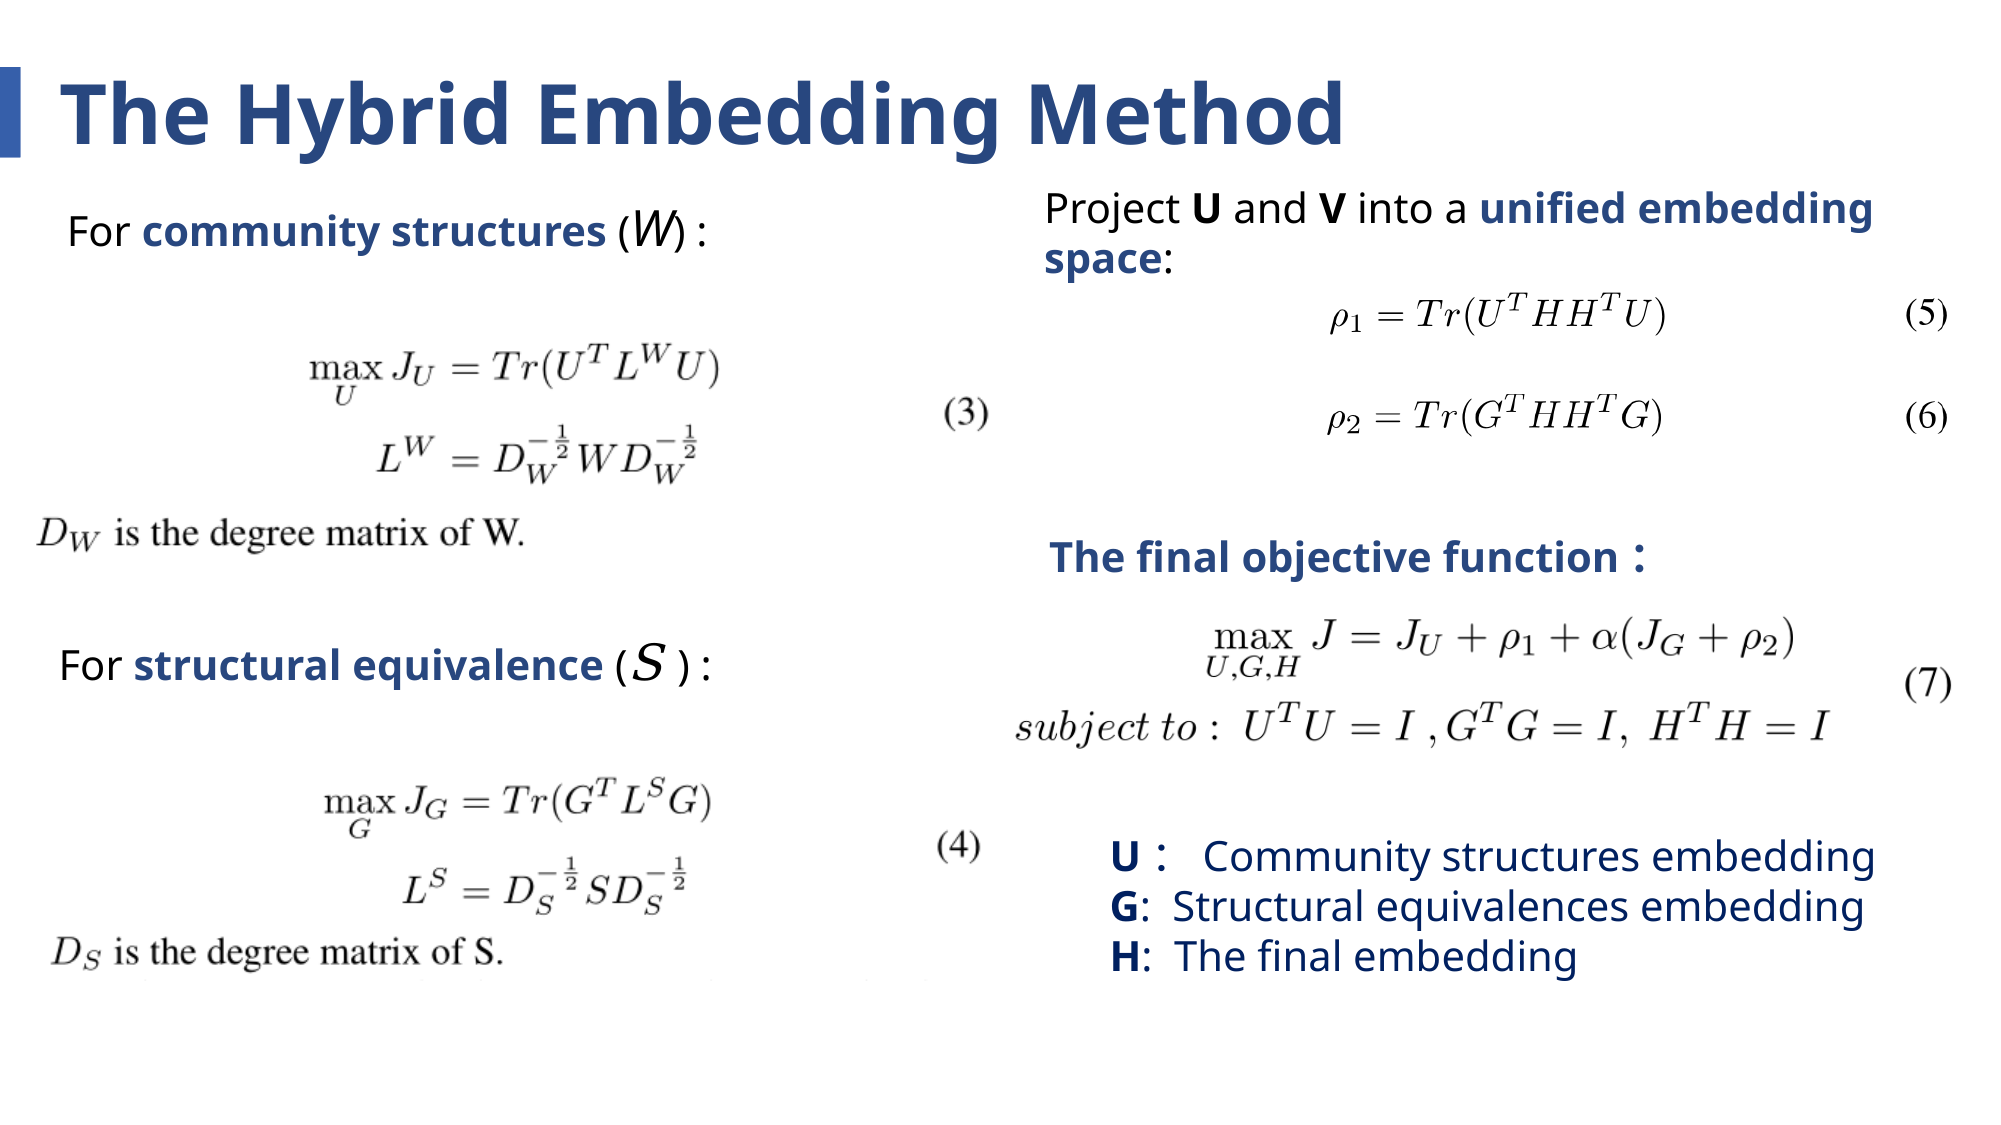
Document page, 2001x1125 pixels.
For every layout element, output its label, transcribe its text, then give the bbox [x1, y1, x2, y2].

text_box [994, 523, 1981, 765]
list The Hybrid Embedding Method [44, 65, 1623, 134]
text_box For structural equivalence (S ) : [43, 622, 727, 698]
text_box U：Community structures embedding G: Structural equivalences embedding H: The final embedding [1094, 822, 1981, 987]
picture [48, 758, 995, 981]
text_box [1029, 174, 1981, 454]
text_box For community structures (W) : [52, 189, 723, 264]
picture [23, 335, 1020, 562]
